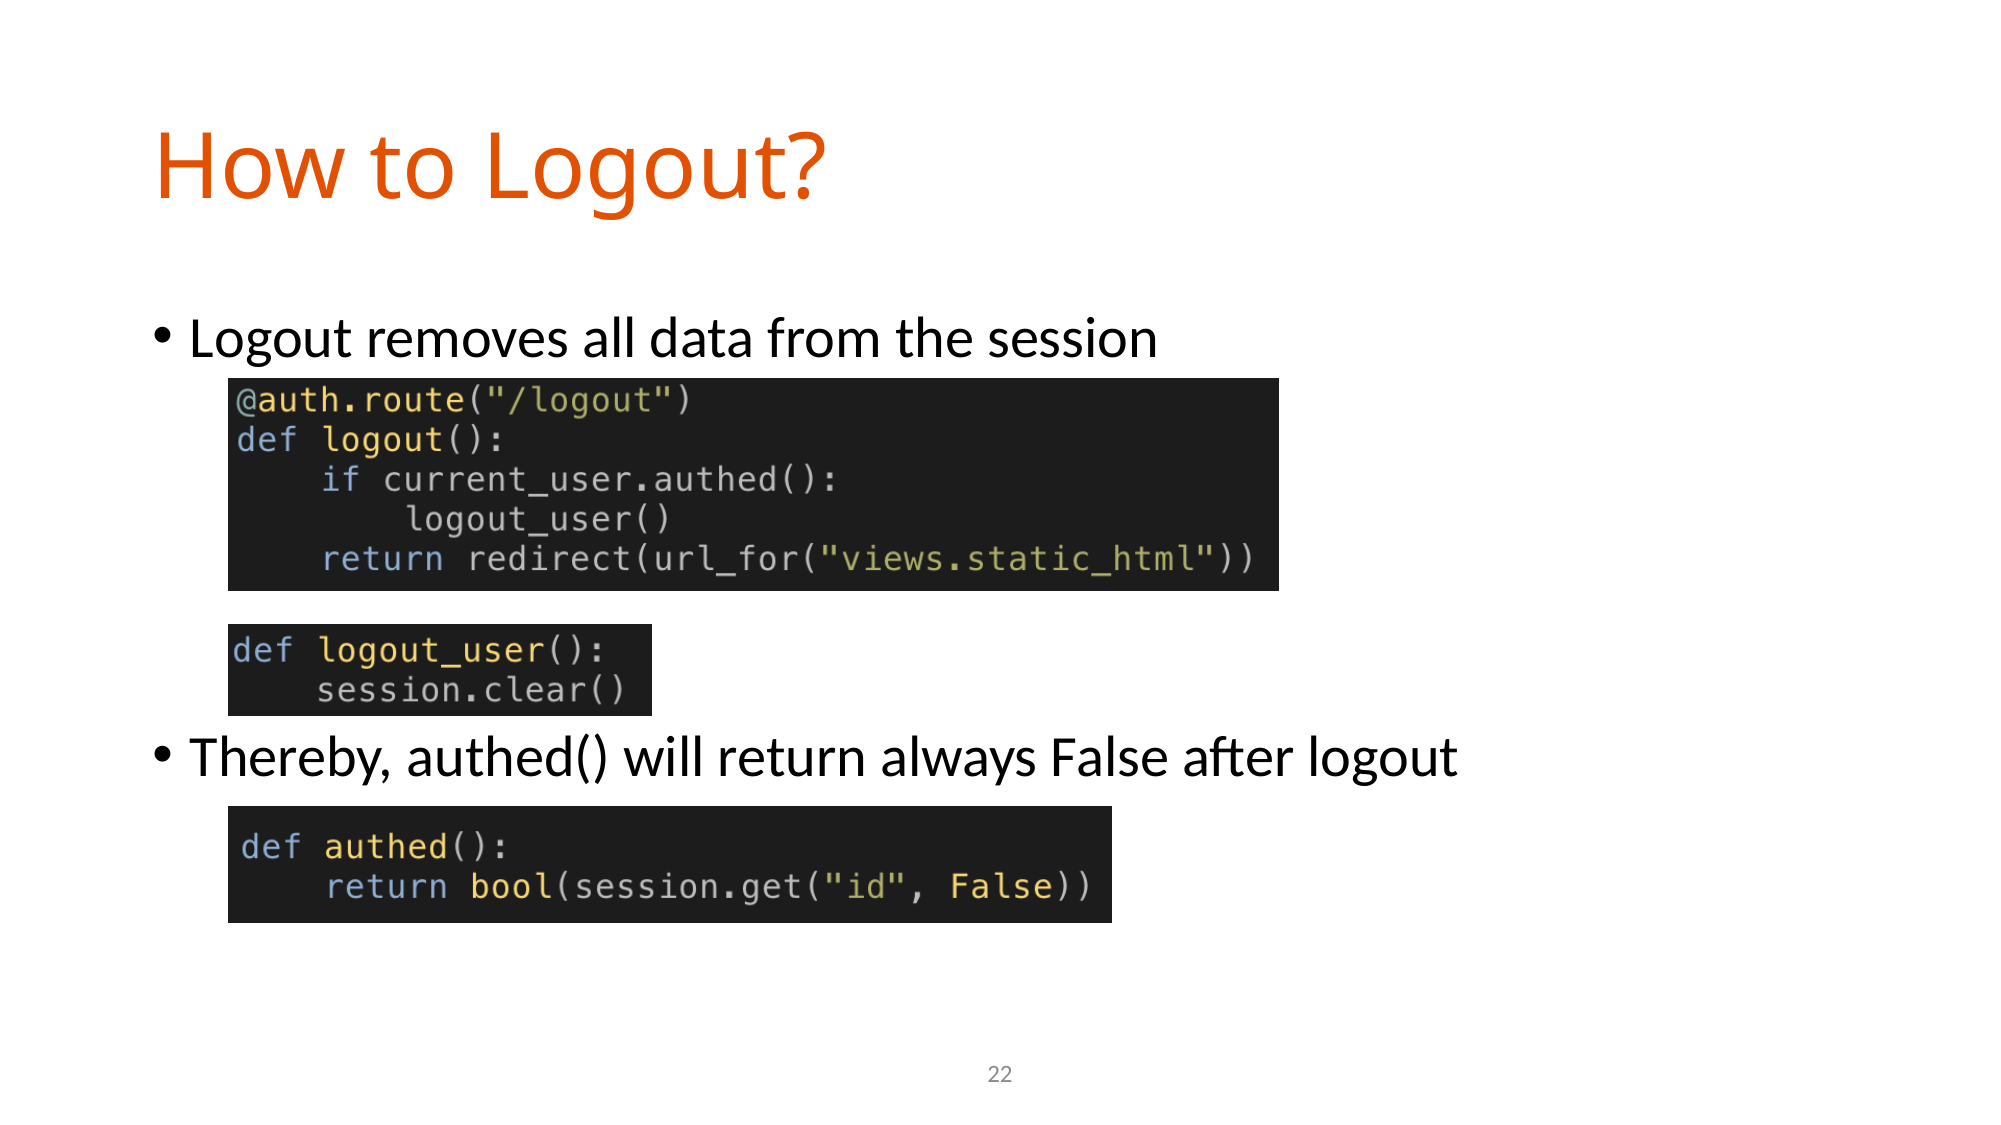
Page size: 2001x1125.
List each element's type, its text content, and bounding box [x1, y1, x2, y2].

title How to Logout? [137, 59, 1863, 278]
picture [228, 624, 652, 716]
picture [228, 806, 1112, 923]
list Logout removes all data from the session Thereby, authed() will return always False after logout [137, 299, 1863, 1014]
picture [228, 378, 1279, 591]
slide_number 22 [774, 1042, 1225, 1103]
